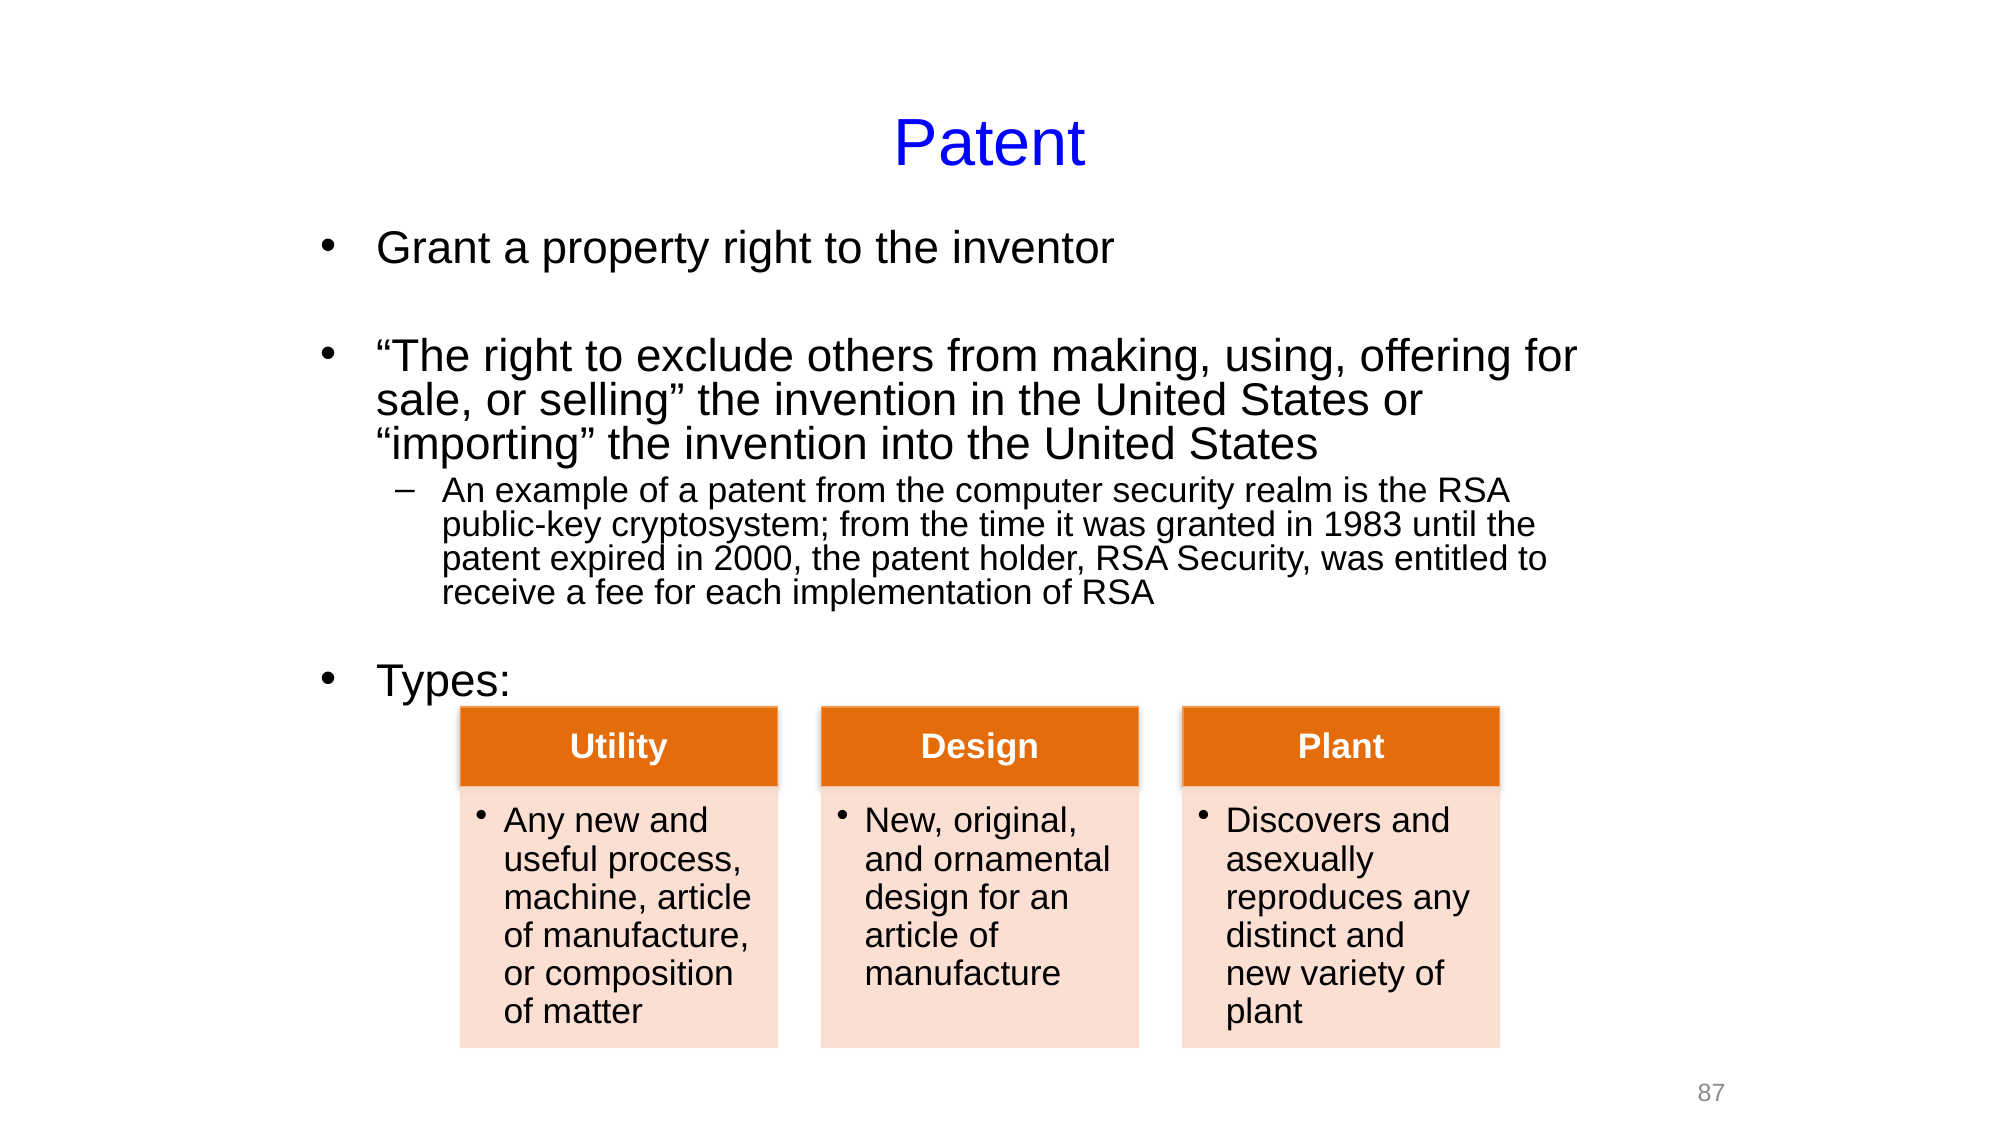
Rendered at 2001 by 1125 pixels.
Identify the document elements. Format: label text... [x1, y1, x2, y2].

title Patent [305, 45, 1675, 233]
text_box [460, 668, 1501, 1087]
slide_number 87 [1638, 1080, 1741, 1103]
text_box Grant a property right to the inventor “The right to exclude others from making, using, offering for sale, or selling” the invention in the United States or “importing” the invention into the United States An example of a patent from the computer security realm is the RSA public-key cryptosystem; from the time it was granted in 1983 until the patent expired in 2000, the patent holder, RSA Security, was entitled to receive a fee for each implementation of RSA Types: [304, 220, 1598, 768]
